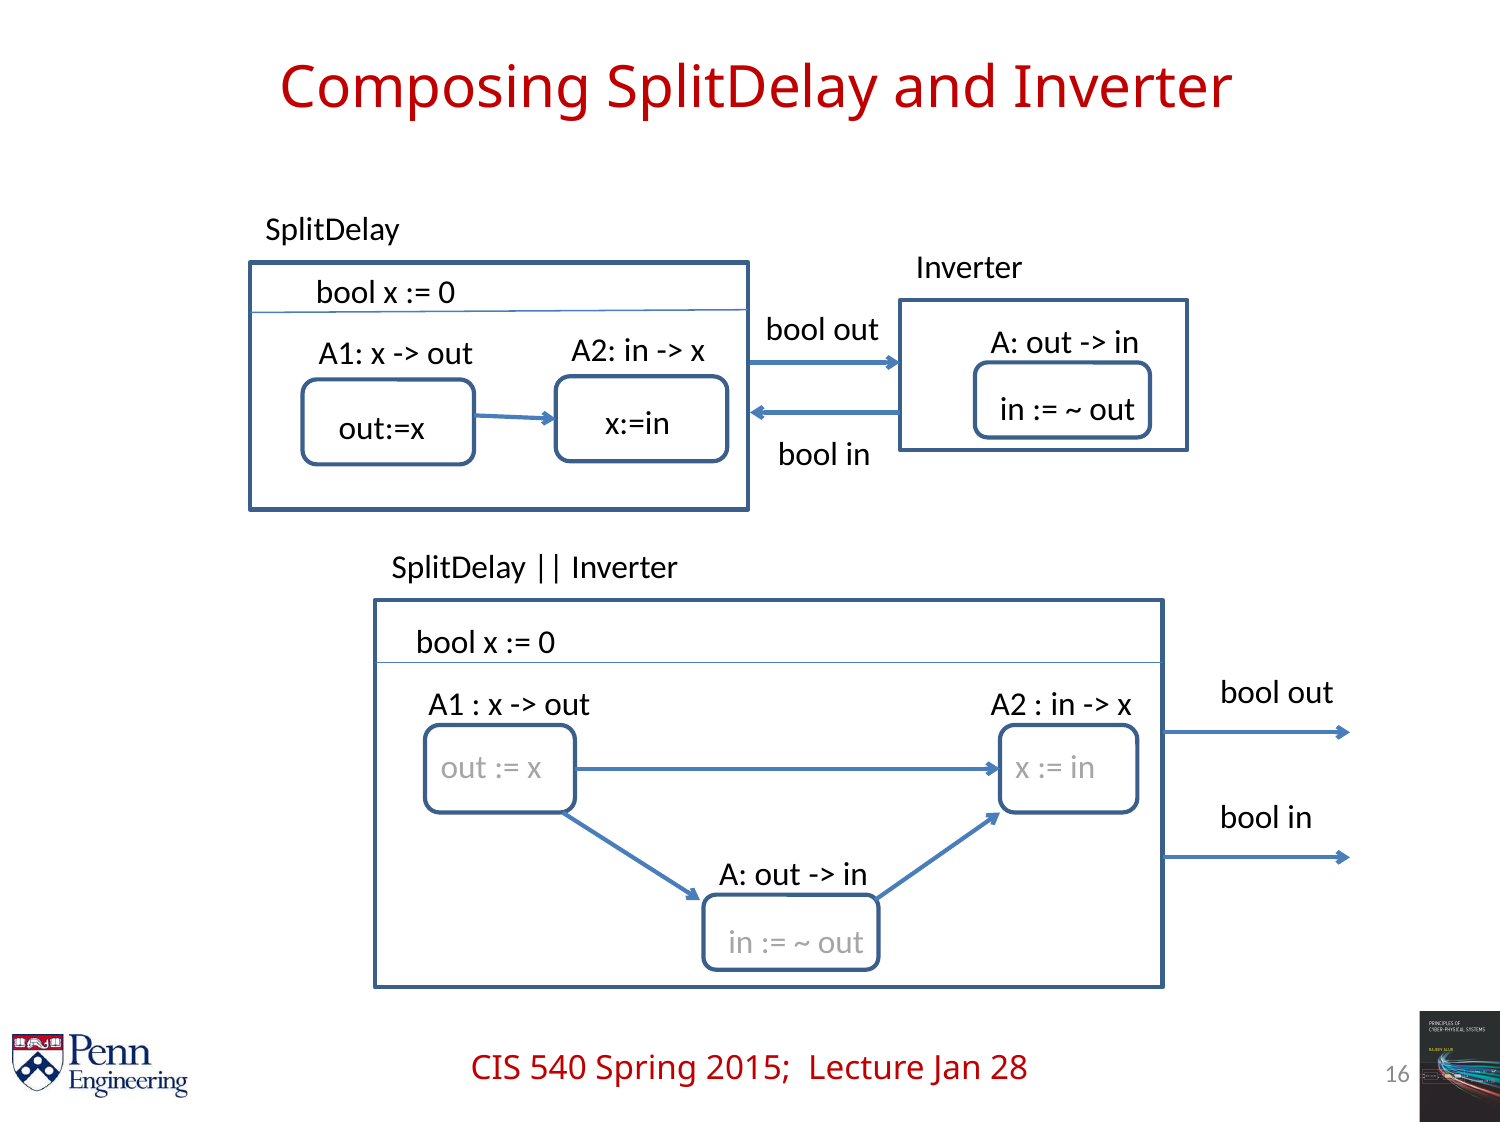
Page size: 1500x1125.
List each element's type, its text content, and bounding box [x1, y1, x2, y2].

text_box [374, 676, 1163, 988]
text_box A: out -> in [975, 312, 1155, 368]
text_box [249, 199, 901, 510]
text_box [374, 537, 1163, 612]
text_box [874, 812, 1001, 901]
text_box in := ~ out [985, 380, 1159, 435]
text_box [974, 674, 1149, 813]
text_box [1162, 662, 1351, 858]
text_box [904, 298, 1189, 452]
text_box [562, 812, 701, 901]
text_box [972, 367, 1153, 440]
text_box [0, 1007, 1500, 1125]
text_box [703, 844, 889, 970]
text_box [473, 415, 556, 419]
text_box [374, 612, 1163, 669]
text_box Inverter [904, 237, 1038, 293]
title Composing SplitDelay and Inverter [112, 24, 1400, 143]
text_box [412, 674, 608, 813]
